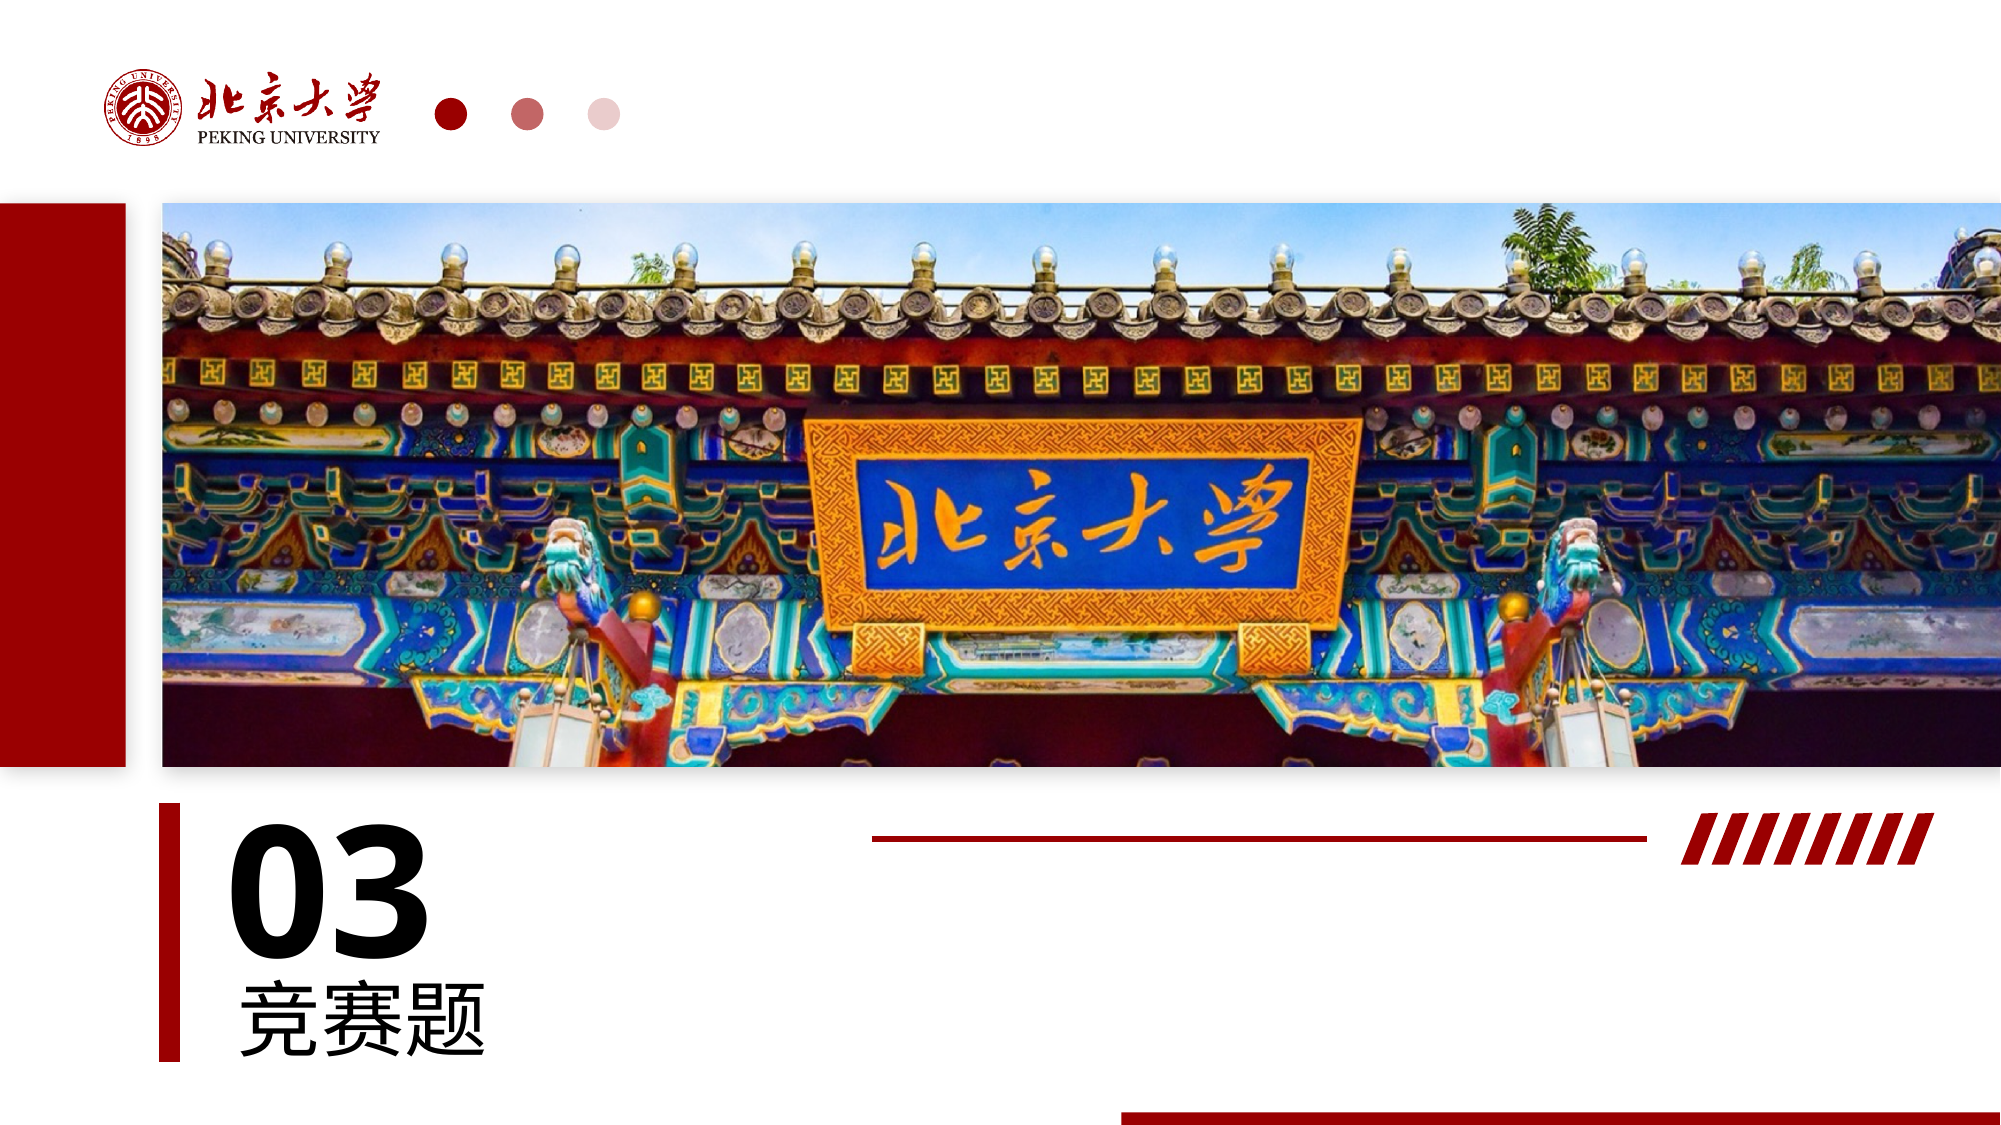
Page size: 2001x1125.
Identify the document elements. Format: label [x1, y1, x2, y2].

text_box [1121, 1112, 2000, 1125]
text_box [169, 767, 504, 1077]
text_box [161, 203, 2000, 767]
text_box [1682, 813, 1933, 864]
text_box [0, 203, 126, 767]
picture [104, 69, 380, 147]
text_box [434, 97, 621, 131]
